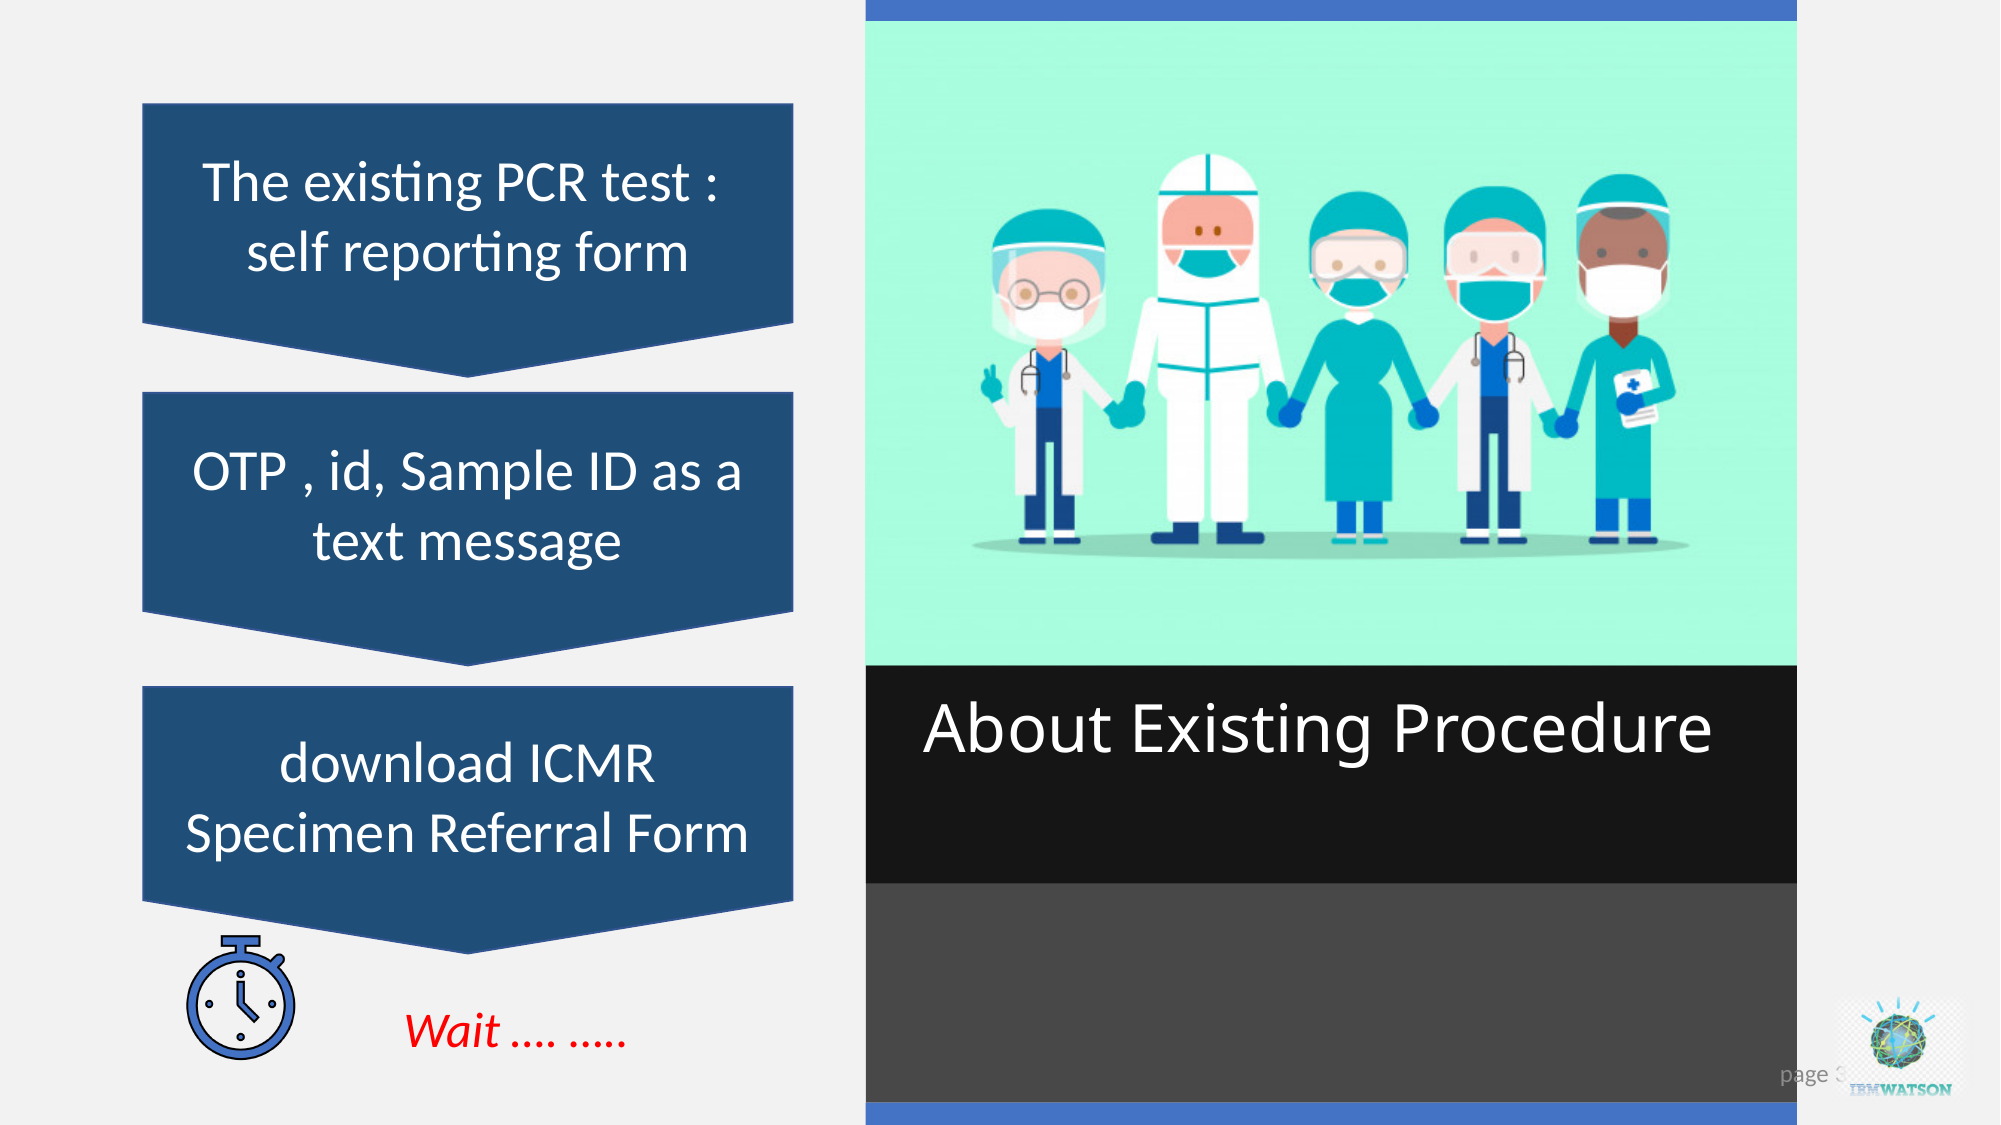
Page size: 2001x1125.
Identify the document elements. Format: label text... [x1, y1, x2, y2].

text_box download ICMR Specimen Referral Form [142, 686, 794, 955]
picture [1827, 989, 1974, 1103]
text_box Wait …. ….. [388, 990, 804, 1066]
text_box [865, 664, 1798, 884]
text_box OTP , id, Sample ID as a text message [142, 391, 794, 667]
slide_number page 3 [1412, 1042, 1827, 1103]
picture [865, 21, 1797, 666]
picture [165, 922, 316, 1073]
title About Existing Procedure [896, 666, 1731, 775]
text_box The existing PCR test : self reporting form [142, 103, 794, 378]
